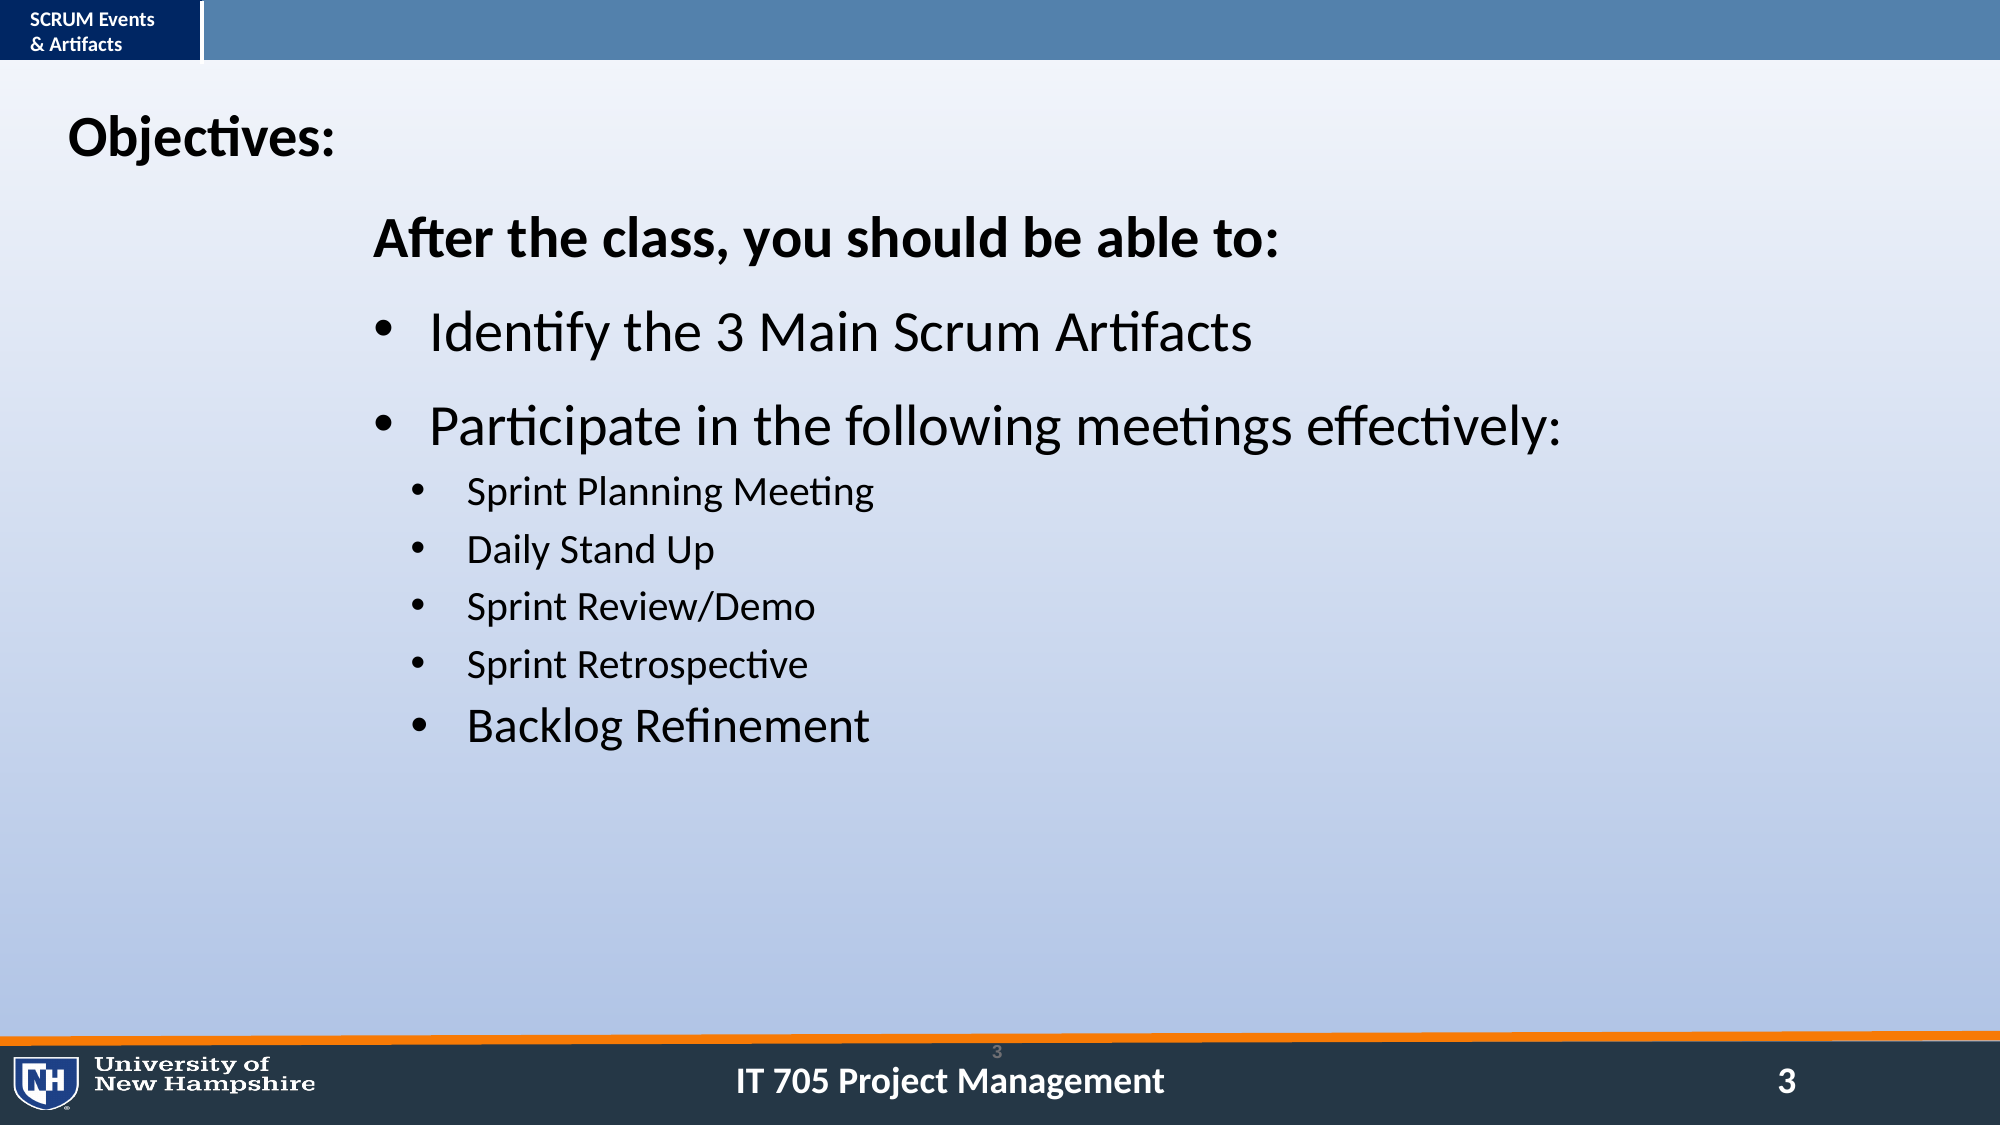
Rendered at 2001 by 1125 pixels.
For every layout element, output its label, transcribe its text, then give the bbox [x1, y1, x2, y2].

list After the class, you should be able to: Identify the 3 Main Scrum Artifacts Participate in the following meetings effectively: Sprint Planning Meeting Daily Stand Up Sprint Review/Demo Sprint Retrospective Backlog Refinement [358, 191, 1703, 964]
list Objectives: [53, 98, 1800, 225]
